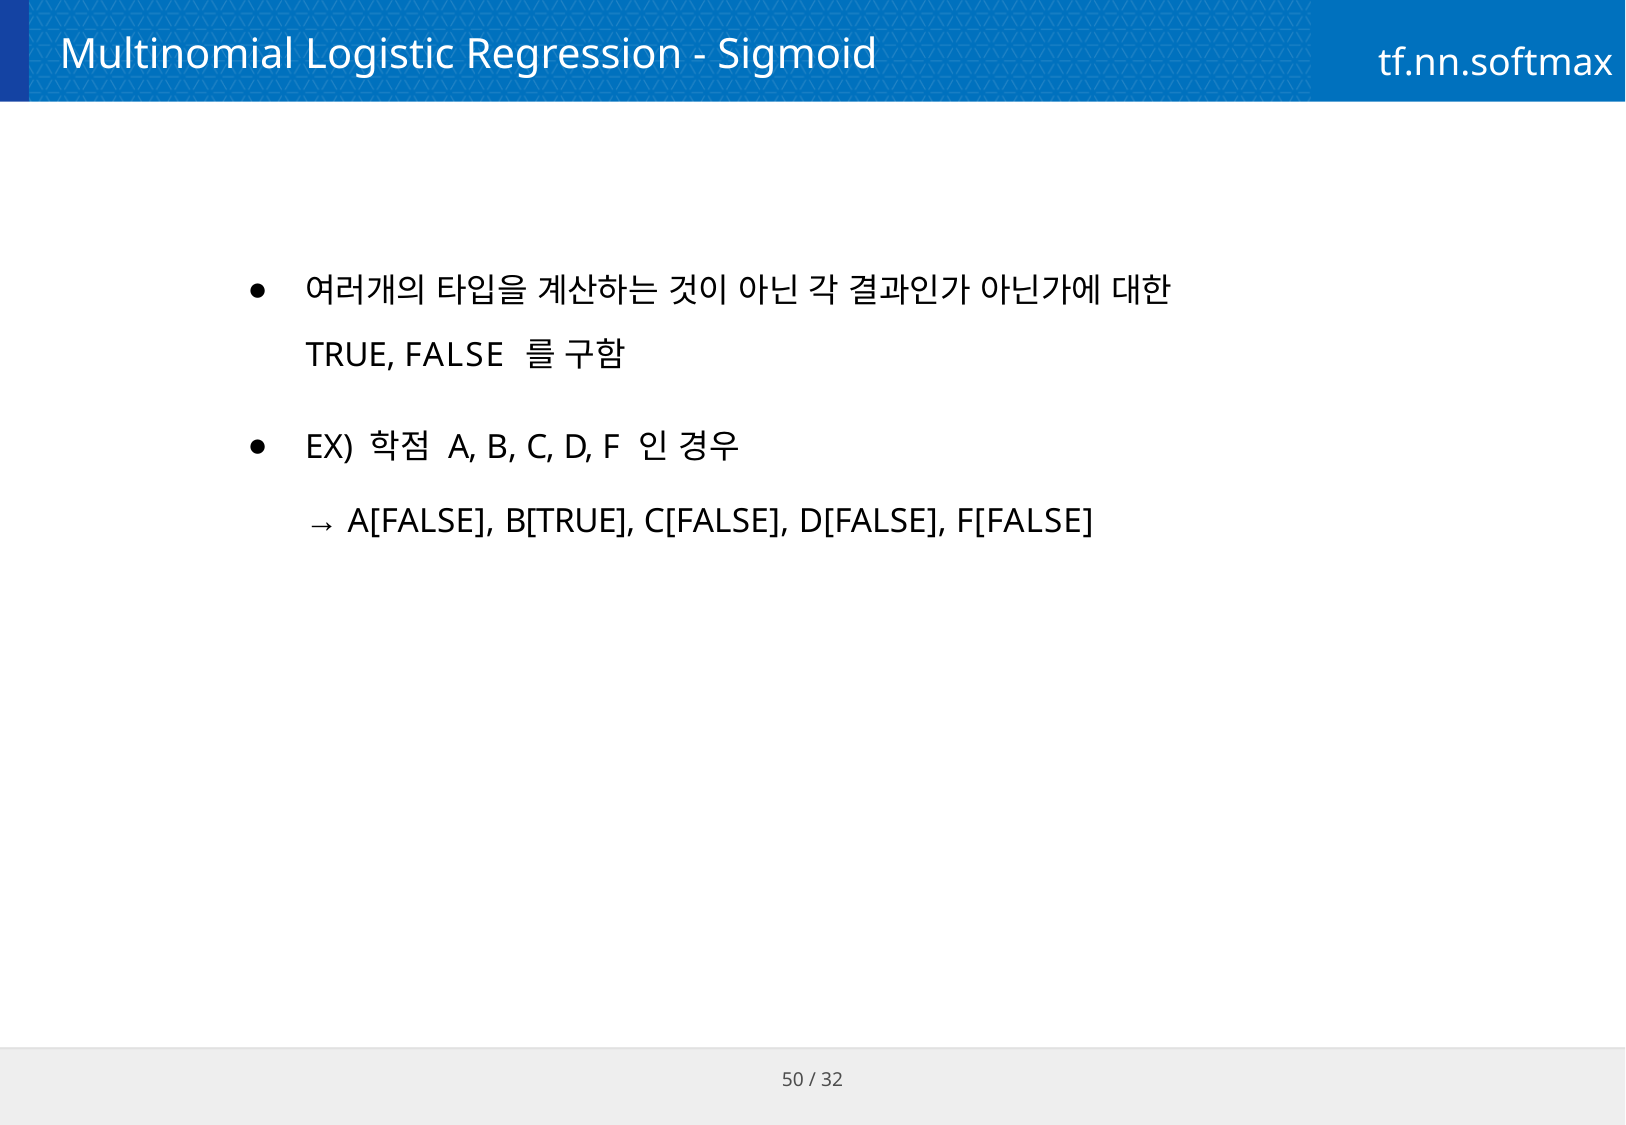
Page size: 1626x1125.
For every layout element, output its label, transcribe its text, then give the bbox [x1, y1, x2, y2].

title Multinomial Logistic Regression - Sigmoid [44, 19, 943, 81]
text_box 여러개의 타입을 계산하는 것이 아닌 각 결과인가 아닌가에 대한 TRUE, FALSE 를 구함 EX) 학점 A, B, C, D, F 인 경우 → A[FALSE], B[TRUE], C[FALSE], D[FALSE], F[FALSE] [245, 267, 1228, 539]
text_box tf.nn.softmax [1363, 30, 1625, 91]
picture [0, 0, 1626, 1125]
